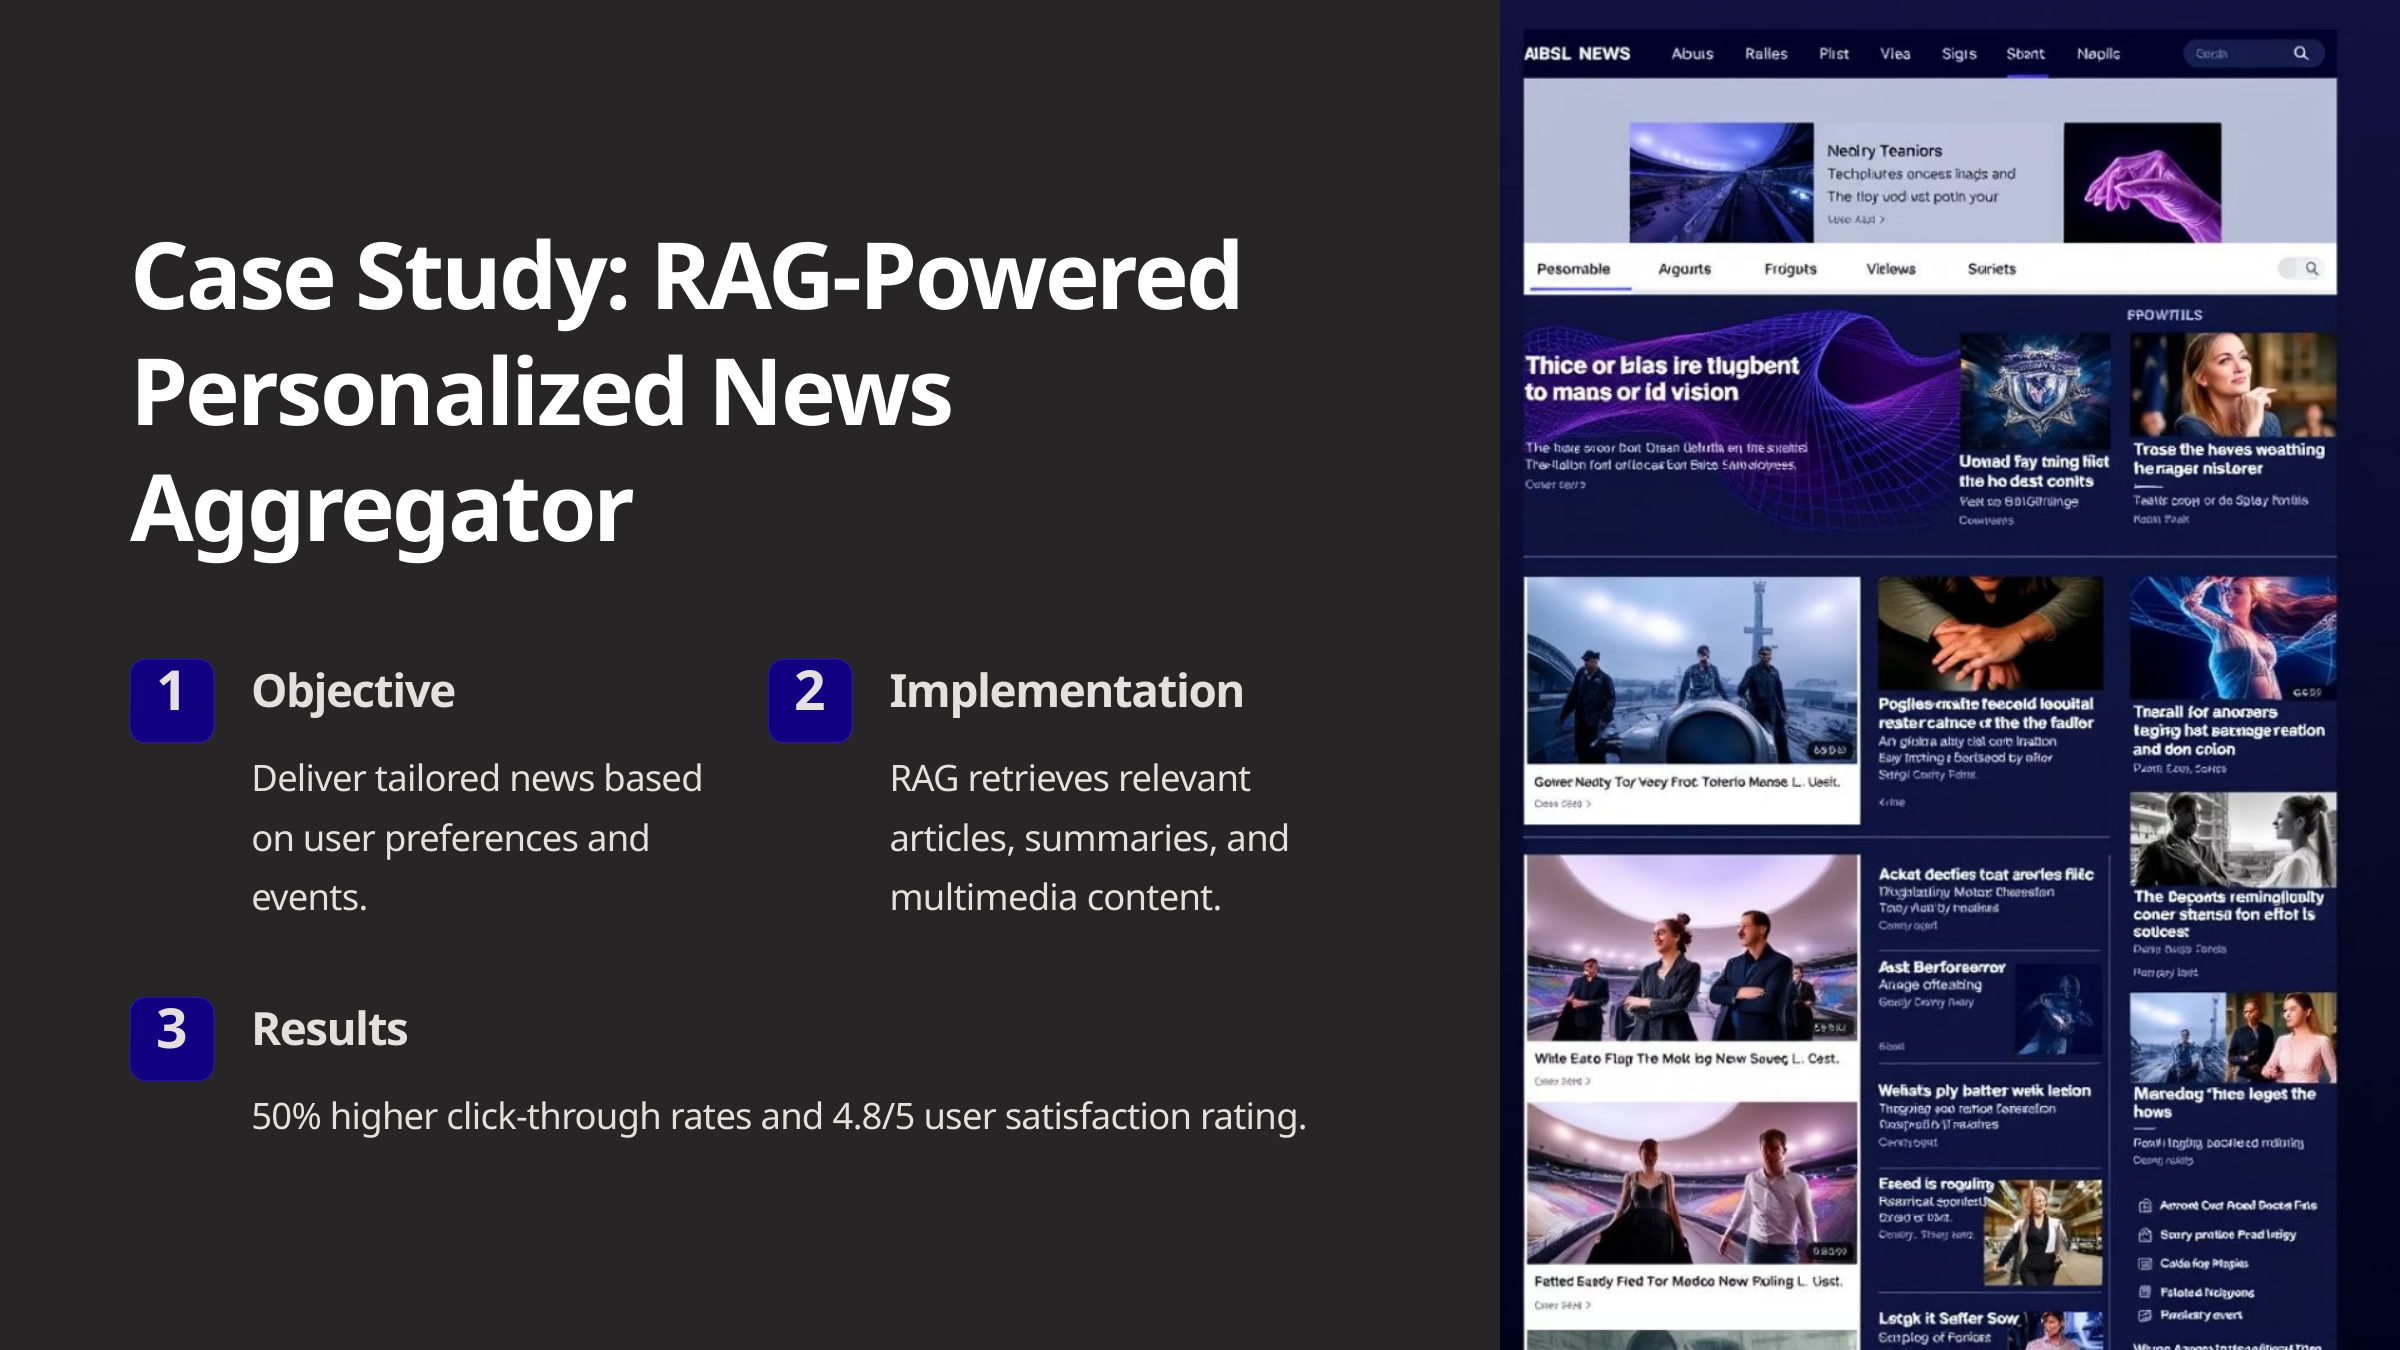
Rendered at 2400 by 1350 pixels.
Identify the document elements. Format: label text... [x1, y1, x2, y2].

text_box [768, 659, 853, 743]
text_box Implementation [889, 659, 1355, 718]
text_box 1 [144, 666, 200, 736]
text_box [130, 997, 214, 1081]
text_box Objective [251, 659, 717, 718]
text_box 2 [782, 666, 839, 736]
text_box 3 [144, 1004, 200, 1074]
text_box RAG retrieves relevant articles, summaries, and multimedia content. [889, 739, 1370, 919]
text_box 50% higher click-through rates and 4.8/5 user satisfaction rating. [251, 1077, 1370, 1138]
picture [1499, 0, 2400, 1350]
text_box [130, 659, 214, 743]
text_box Results [251, 997, 717, 1056]
text_box Case Study: RAG-Powered Personalized News Aggregator [130, 212, 1370, 562]
text_box Deliver tailored news based on user preferences and events. [251, 739, 732, 919]
